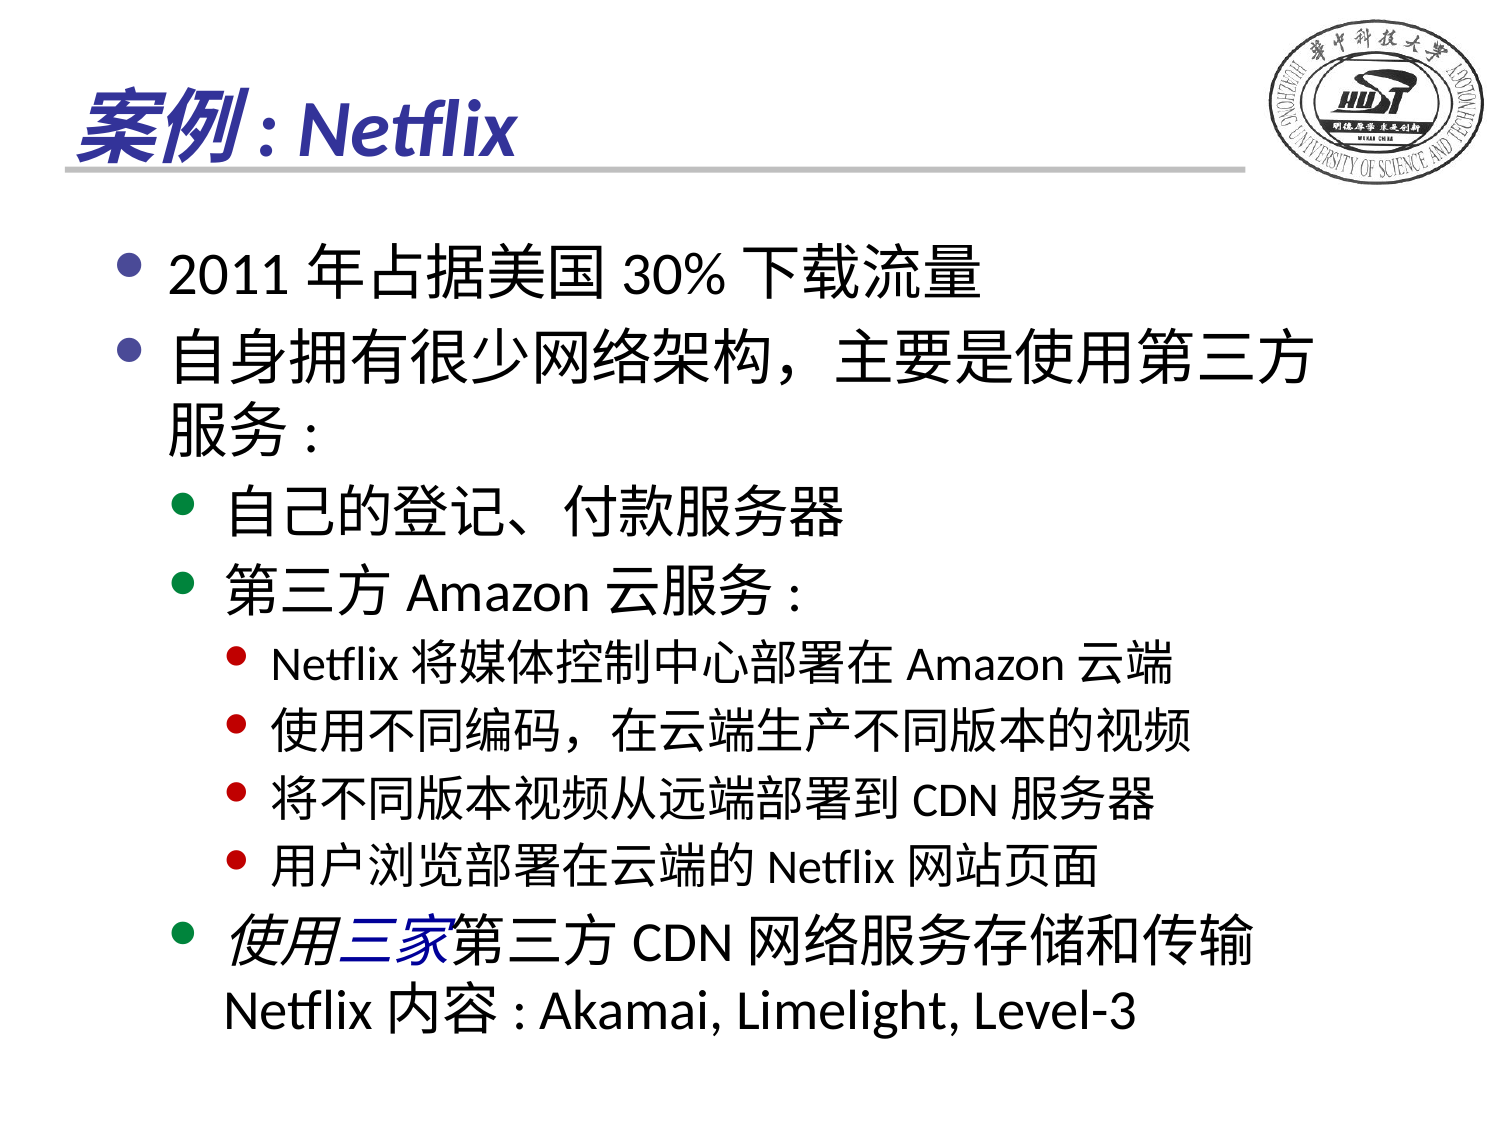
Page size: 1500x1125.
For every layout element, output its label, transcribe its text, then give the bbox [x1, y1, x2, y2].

picture [1257, 18, 1489, 185]
title 案例: Netflix [59, 37, 786, 181]
list 2011年占据美国30%下载流量 自身拥有很少网络架构，主要是使用第三方服务: 自己的登记、付款服务器 第三方Amazon云服务: Netflix将媒体控制中心部署在Amazon云端 使用不同编码，在云端生产不同版本的视频 将不同版本视频从远端部署到CDN服务器 用户浏览部署在云端的Netflix网站页面 使用三家第三方CDN网络服务存储和传输 Netflix内容: Akamai, Limelight, Level-3 [98, 226, 1374, 1056]
